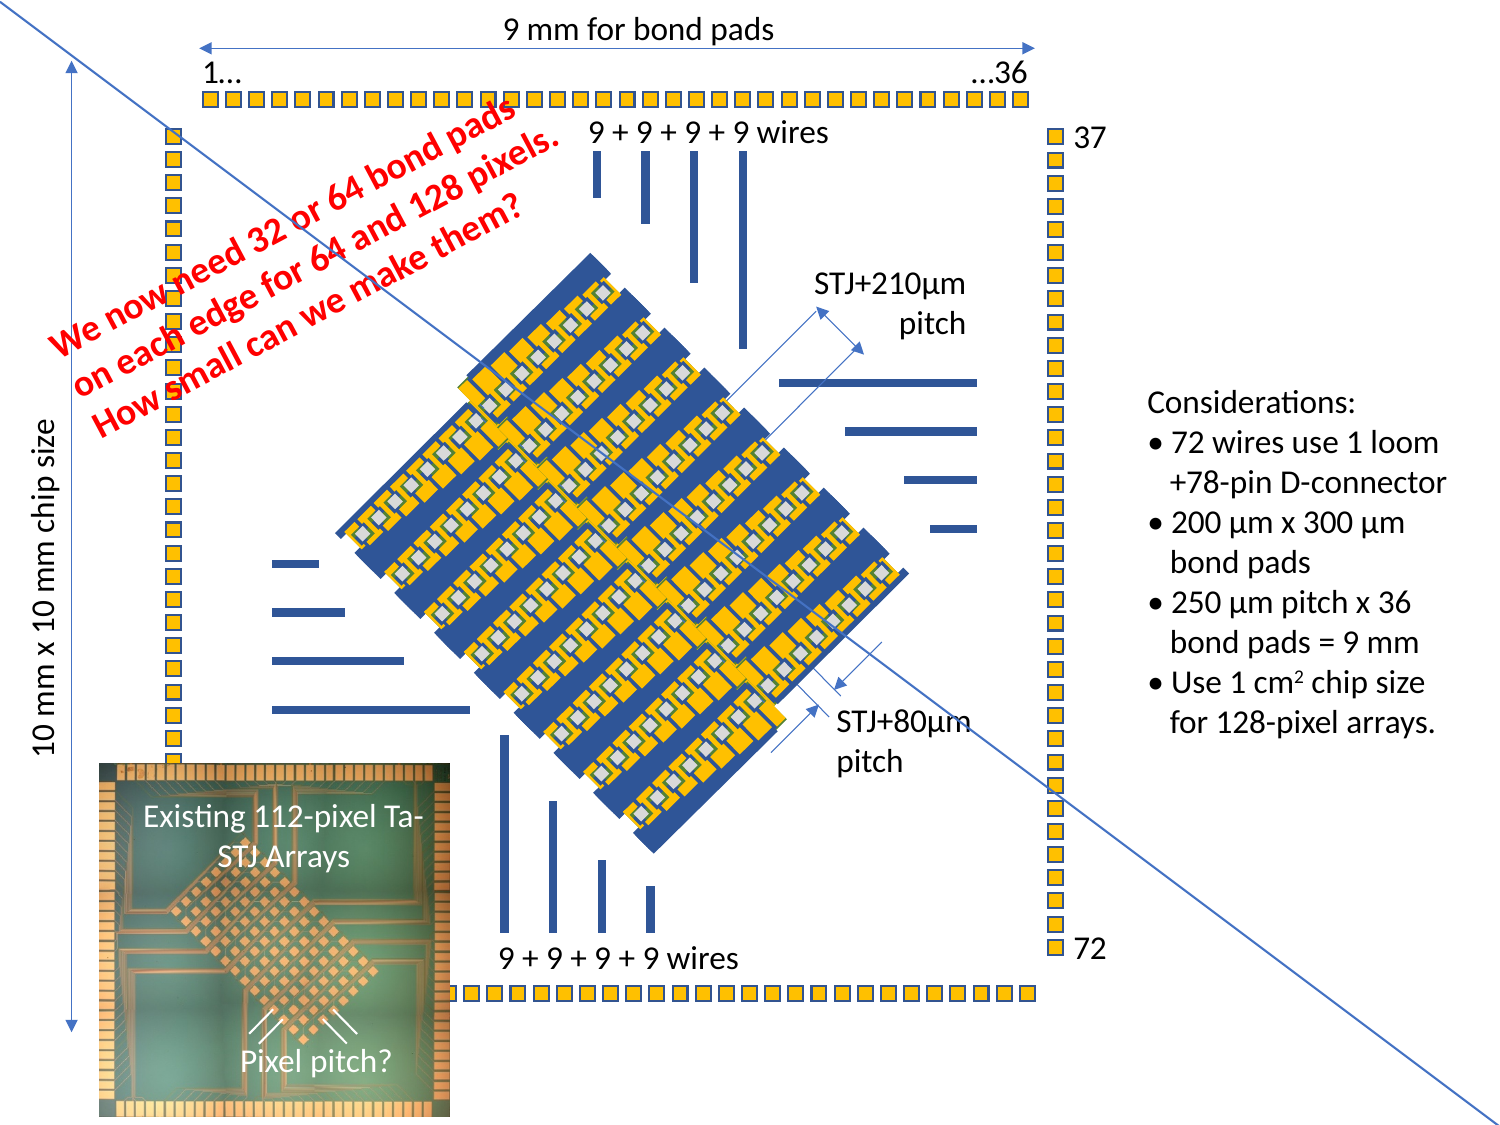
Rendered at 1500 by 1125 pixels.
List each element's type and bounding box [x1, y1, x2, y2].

text_box [0, 1, 1500, 1125]
